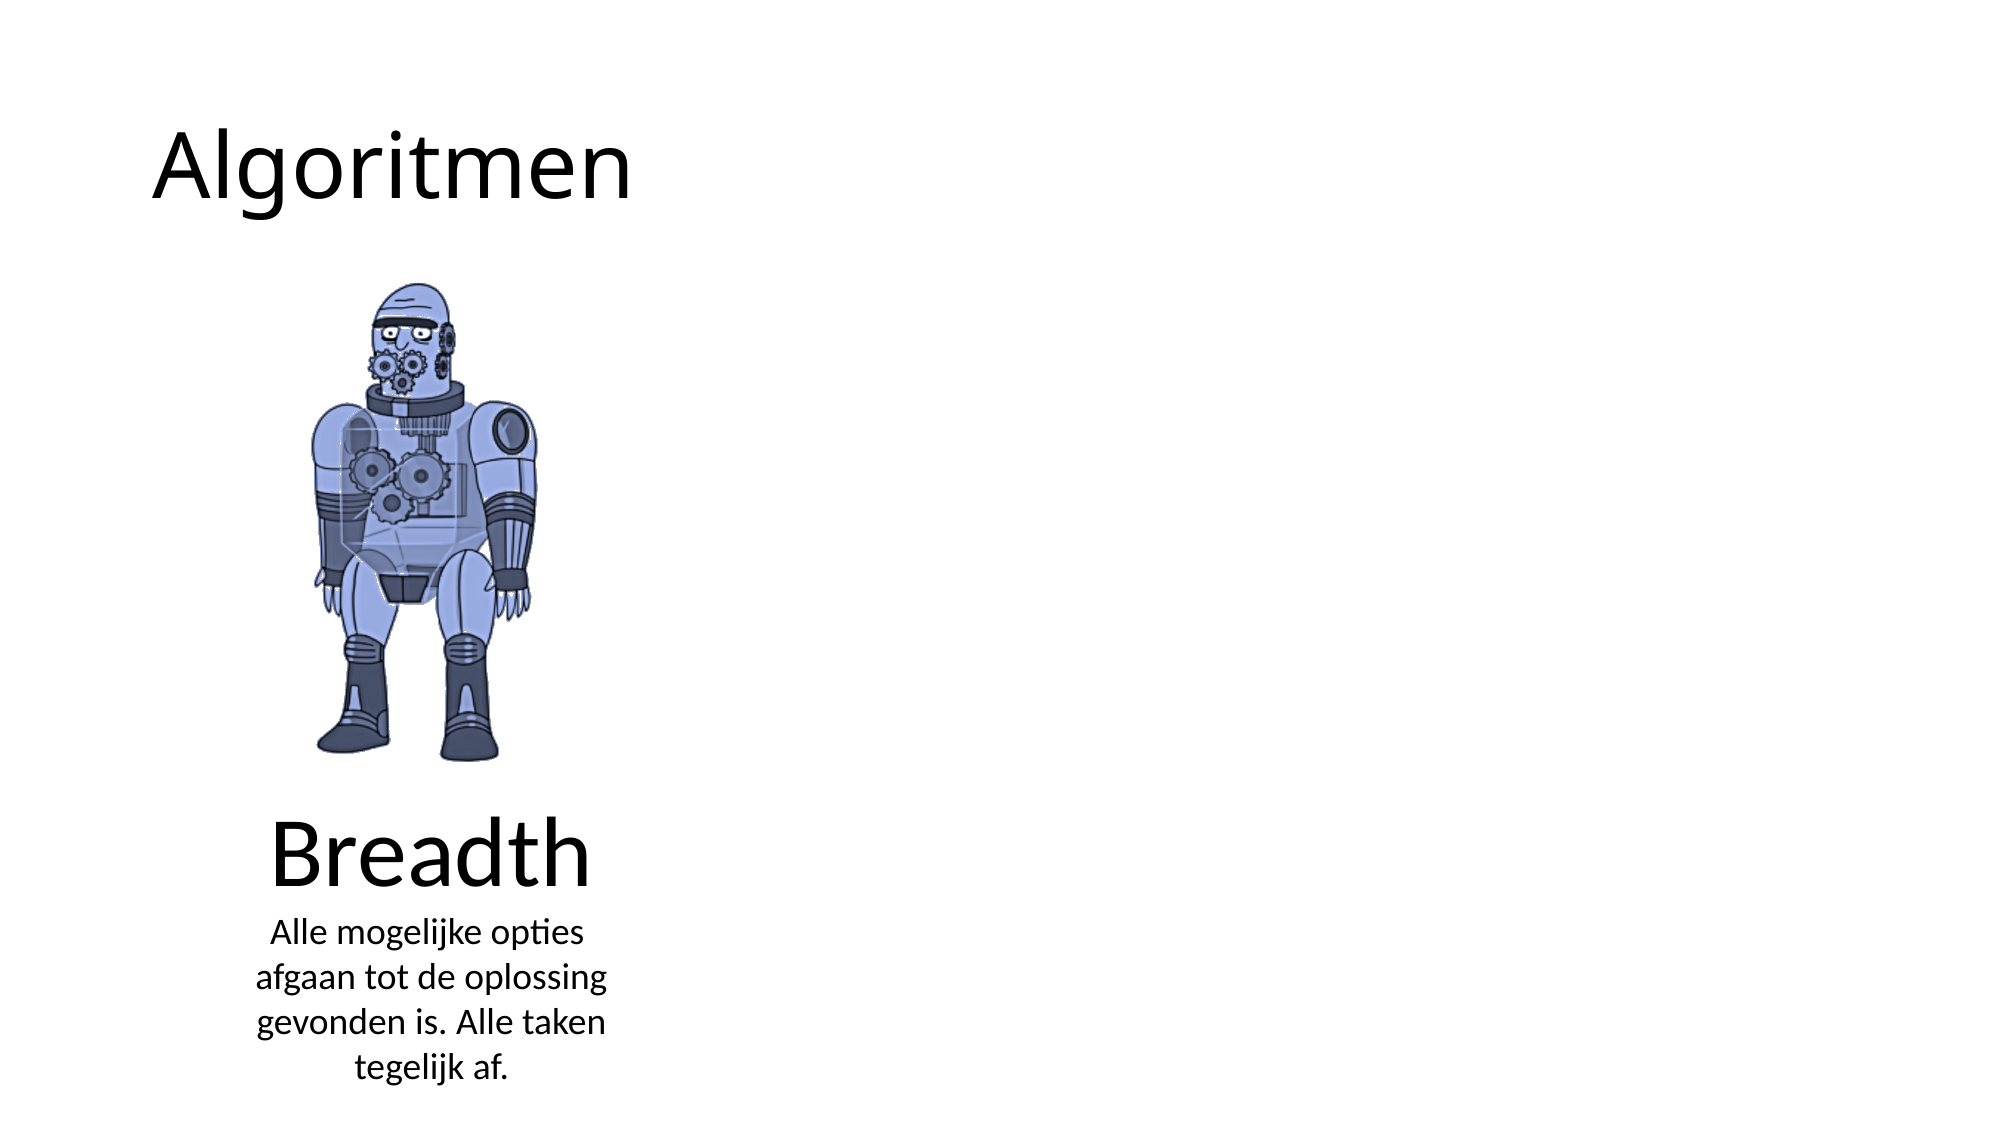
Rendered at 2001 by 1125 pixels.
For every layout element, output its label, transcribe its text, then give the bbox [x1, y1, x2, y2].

title Algoritmen [137, 59, 1863, 278]
picture [301, 277, 541, 768]
text_box Breadth Alle mogelijke opties afgaan tot de oplossing gevonden is. Alle taken tegelijk af. [240, 779, 623, 1125]
